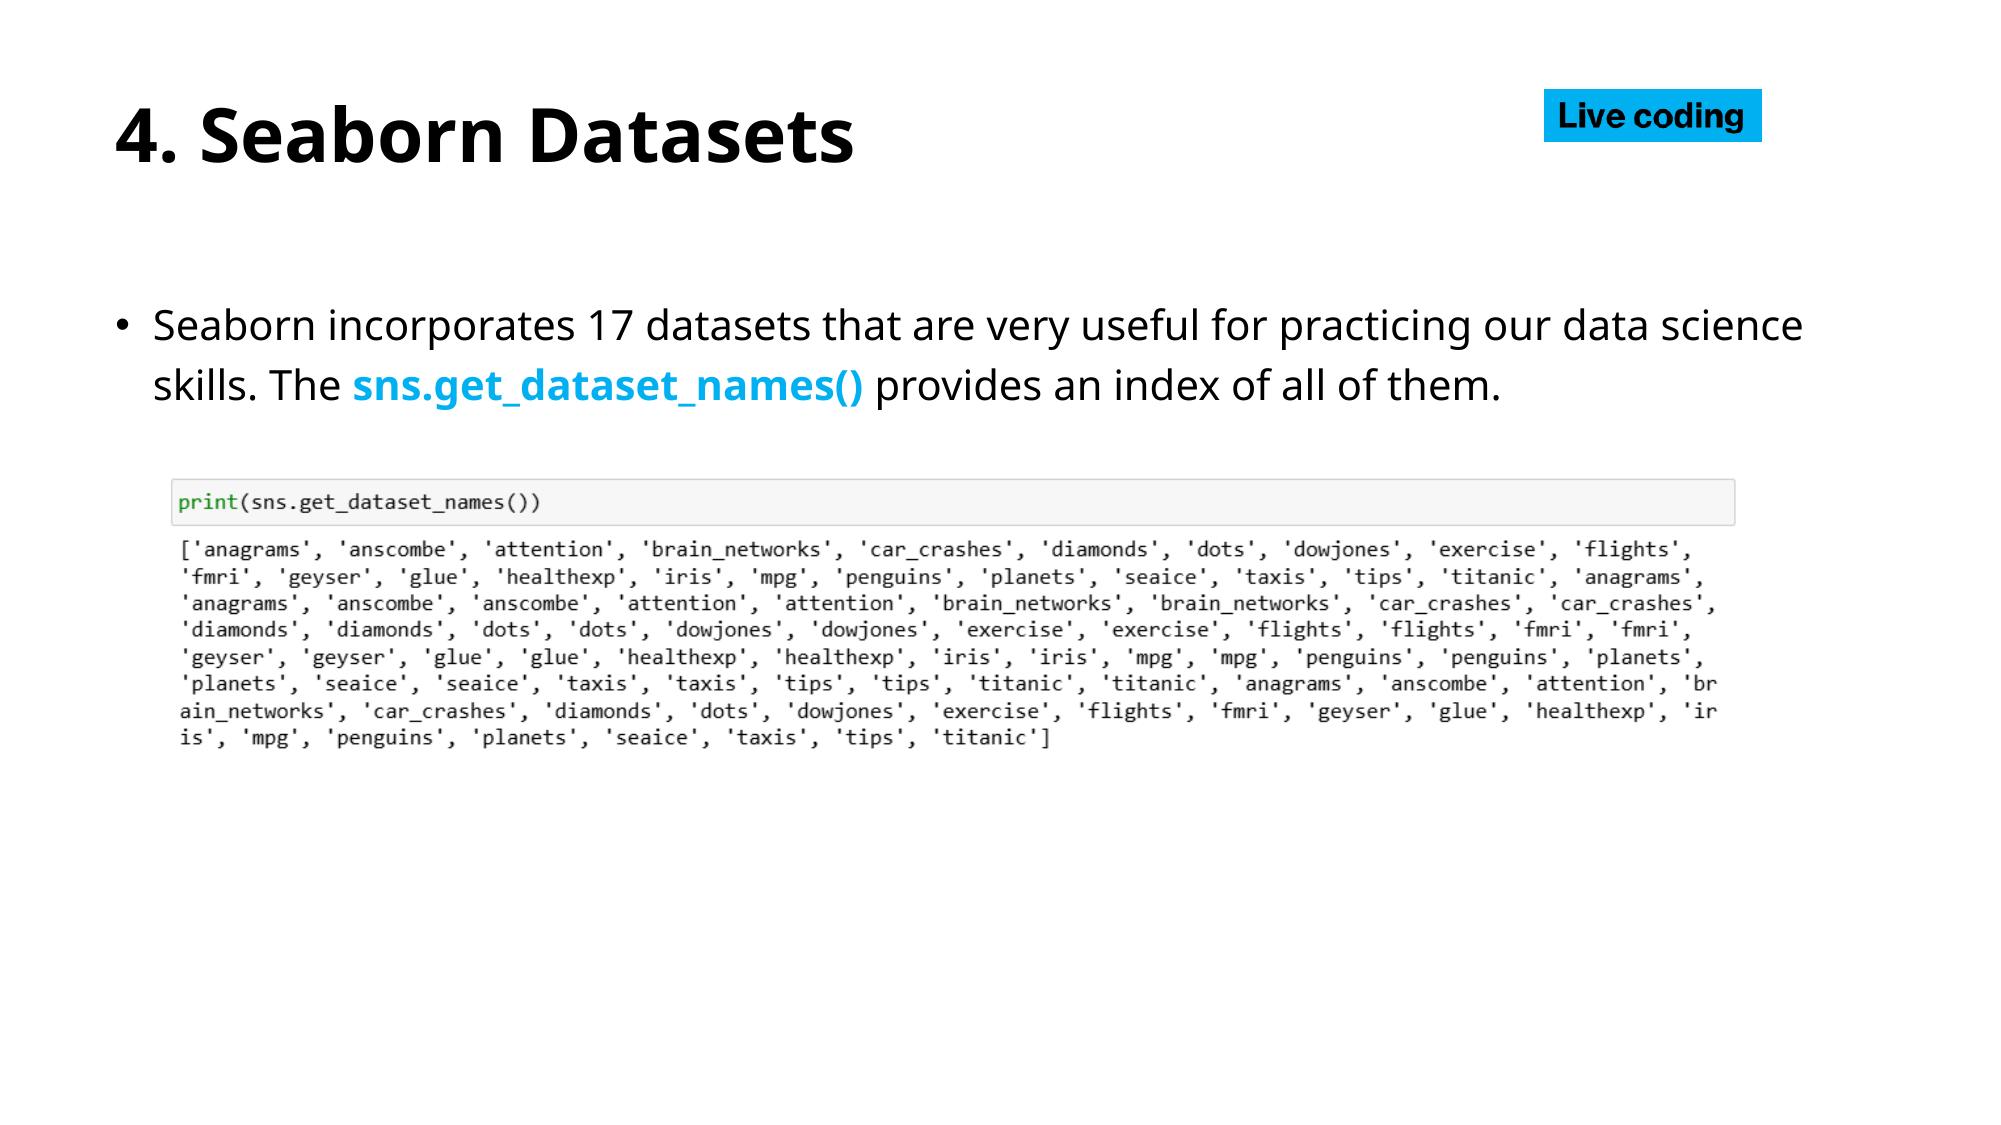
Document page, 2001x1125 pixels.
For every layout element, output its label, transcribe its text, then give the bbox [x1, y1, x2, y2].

picture [1536, 84, 1765, 157]
list Seaborn incorporates 17 datasets that are very useful for practicing our data science skills. The sns.get_dataset_names() provides an index of all of them. [100, 281, 1849, 1035]
picture [166, 467, 1737, 759]
title 4. Seaborn Datasets [100, 90, 1849, 276]
